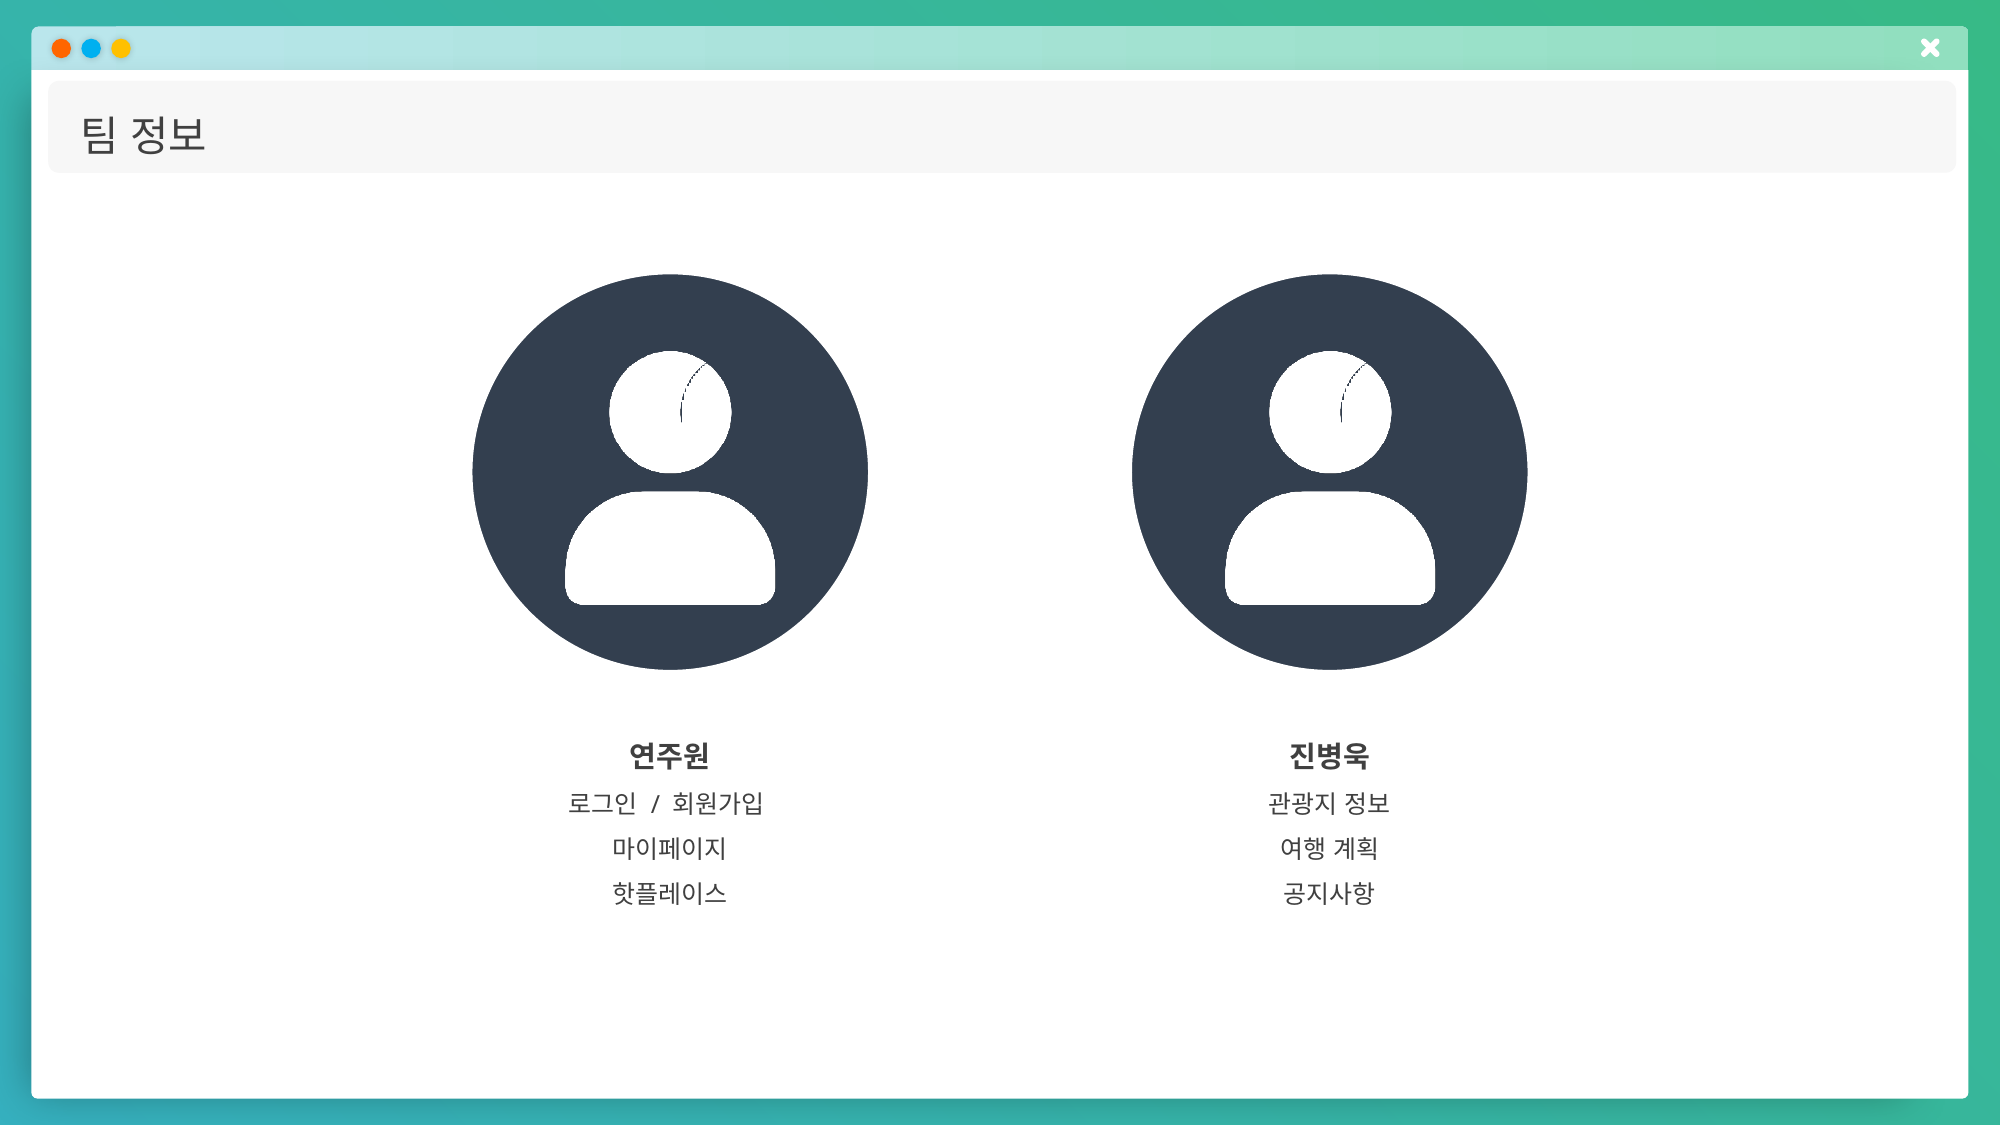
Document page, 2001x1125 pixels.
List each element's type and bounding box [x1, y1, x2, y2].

text_box [31, 26, 1969, 1099]
picture [495, 343, 845, 692]
picture [1155, 343, 1505, 692]
